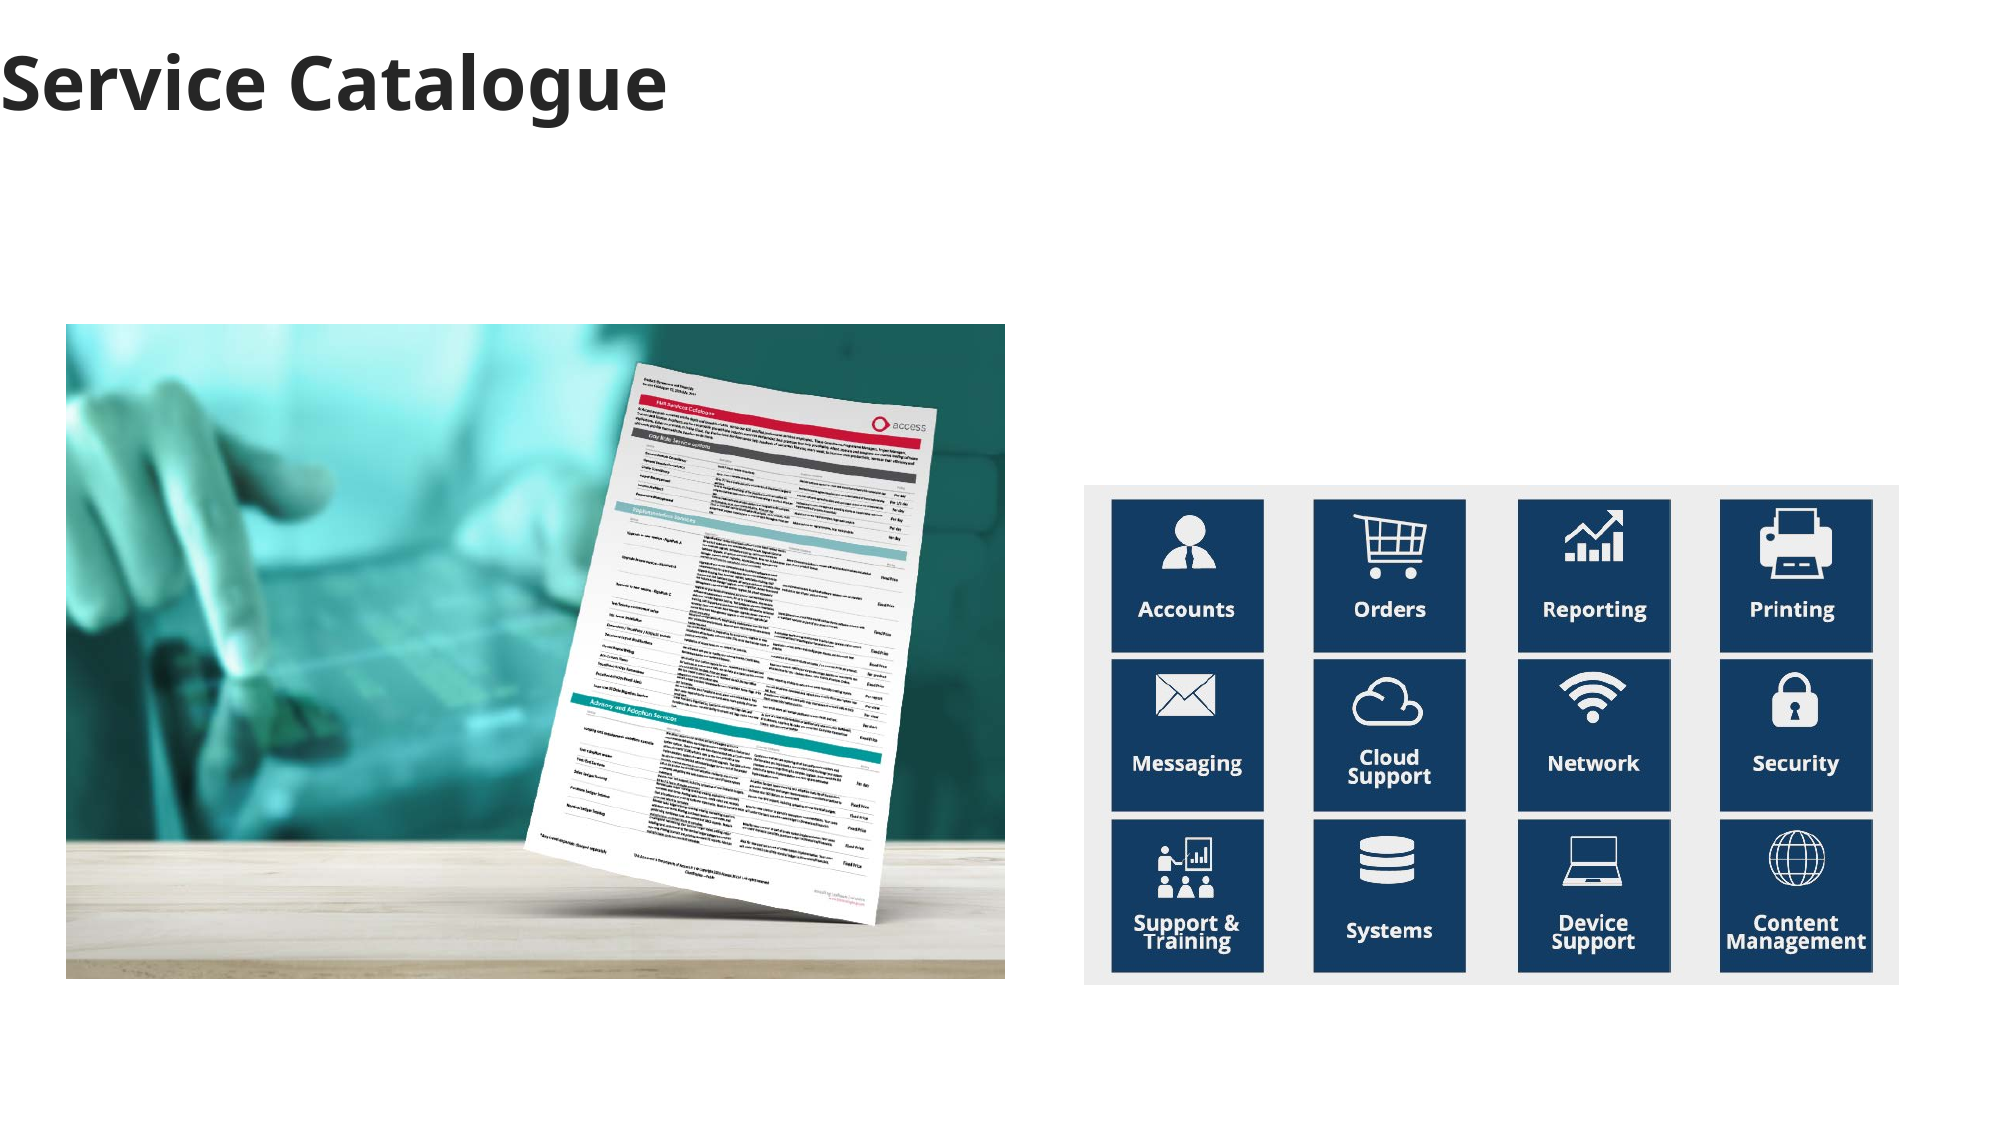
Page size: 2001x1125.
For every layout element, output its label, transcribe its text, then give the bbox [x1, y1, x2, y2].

title Service Catalogue [0, 35, 952, 232]
picture [1084, 484, 1900, 985]
picture [66, 323, 1005, 979]
